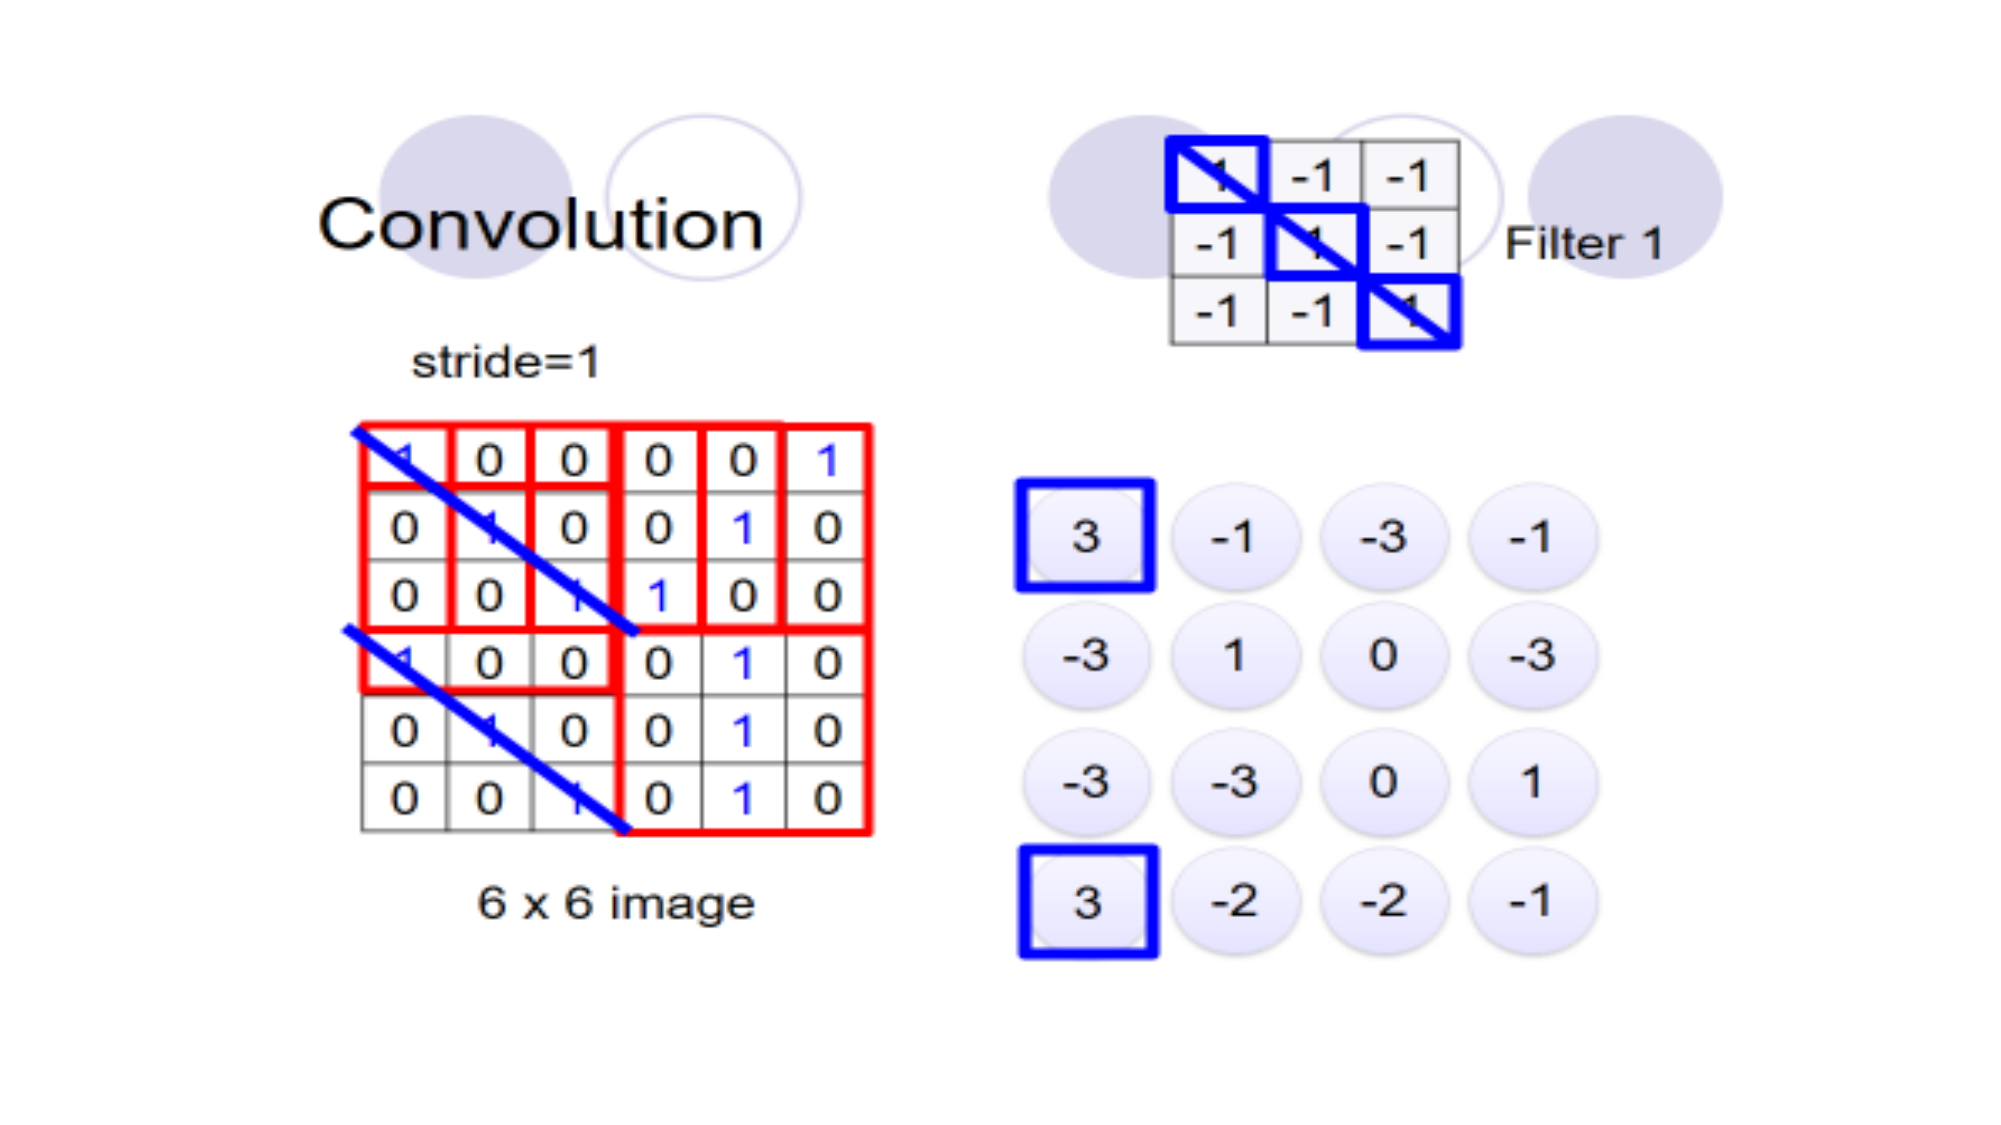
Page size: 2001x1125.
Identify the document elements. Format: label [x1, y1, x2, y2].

picture [190, 71, 1805, 1086]
